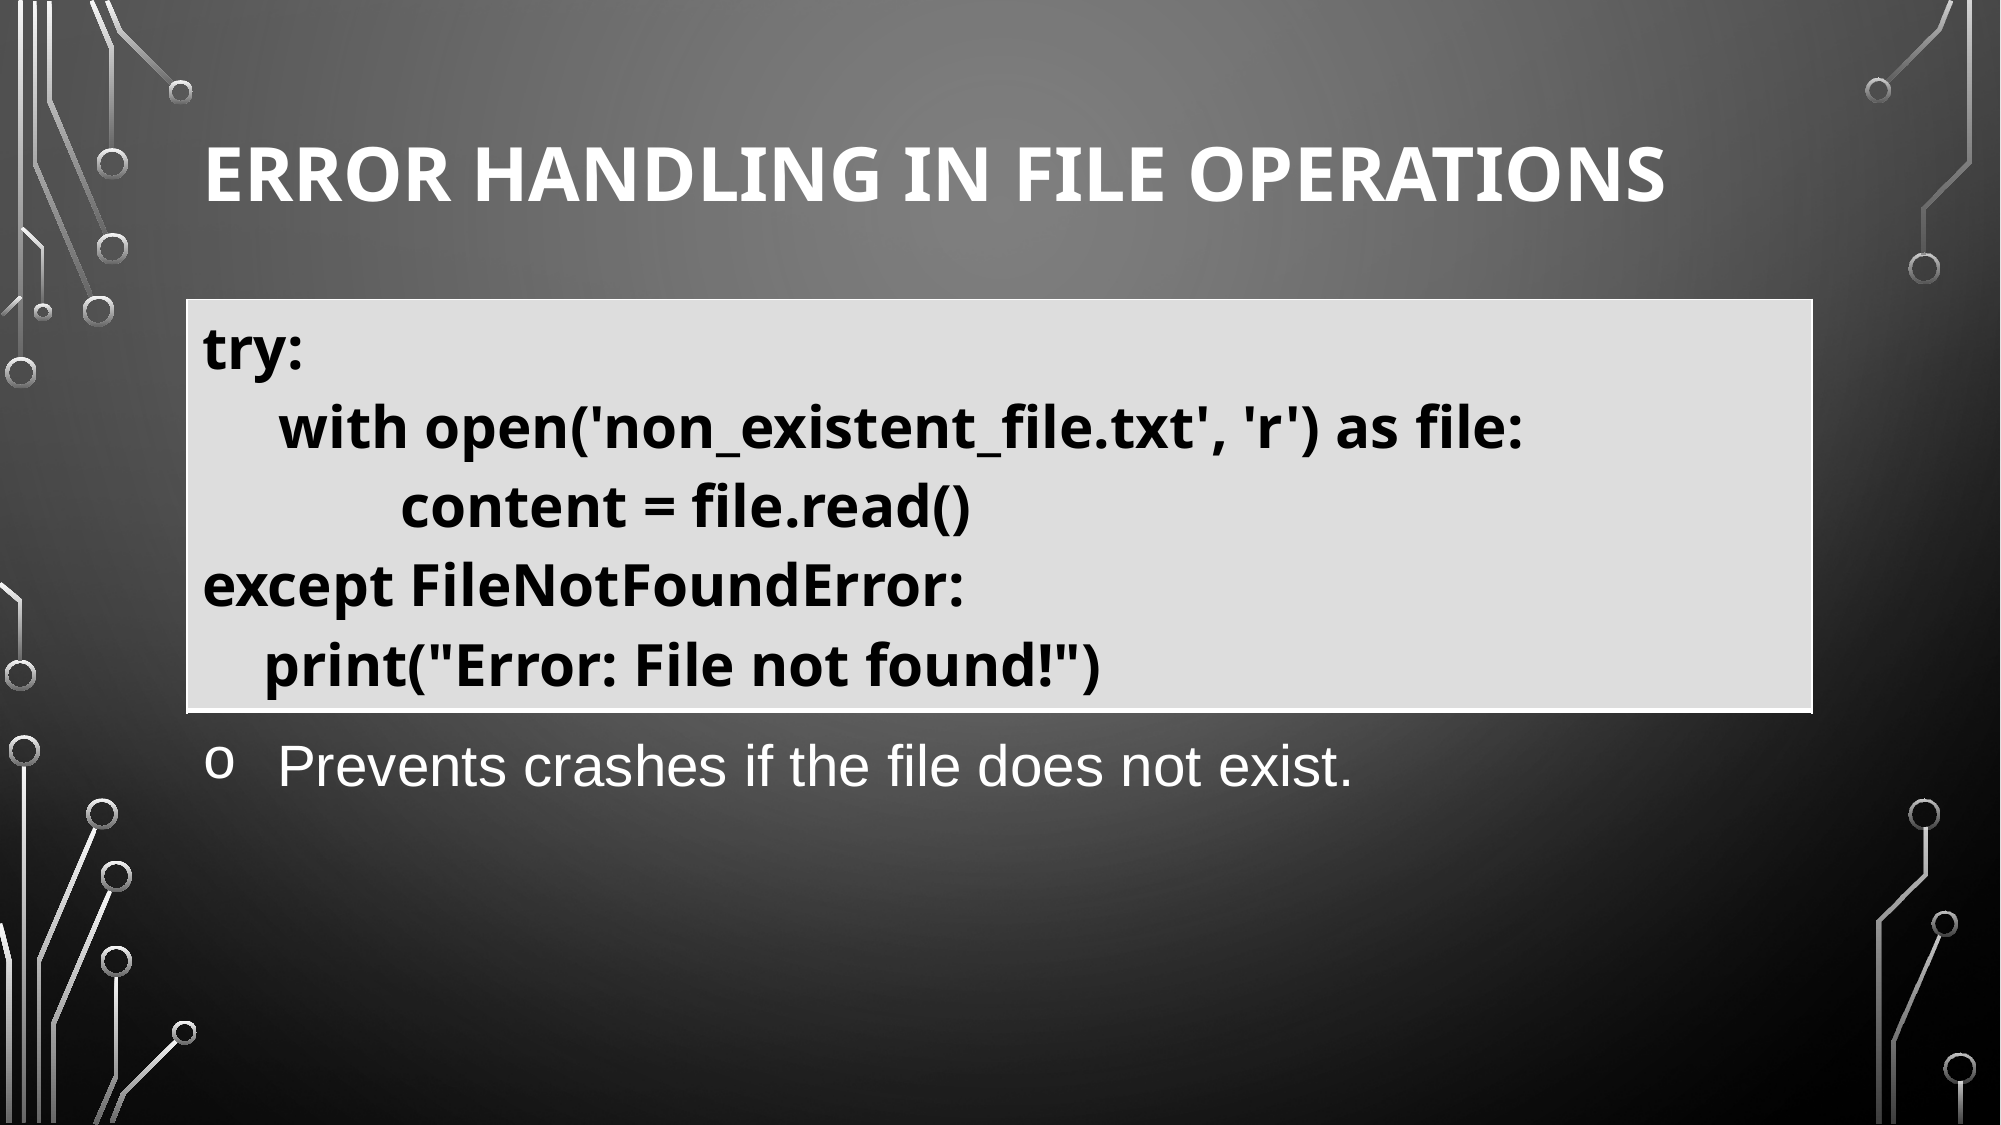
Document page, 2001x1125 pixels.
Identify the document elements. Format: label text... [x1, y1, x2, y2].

text_box Prevents crashes if the file does not exist. [187, 720, 1646, 806]
title Error Handling in File Operations [187, 99, 1813, 254]
table_header try: with open('non_existent_file.txt', 'r') as file: content = file.read() except FileNotFoundError: print("Error: File not found!") [188, 300, 1811, 708]
